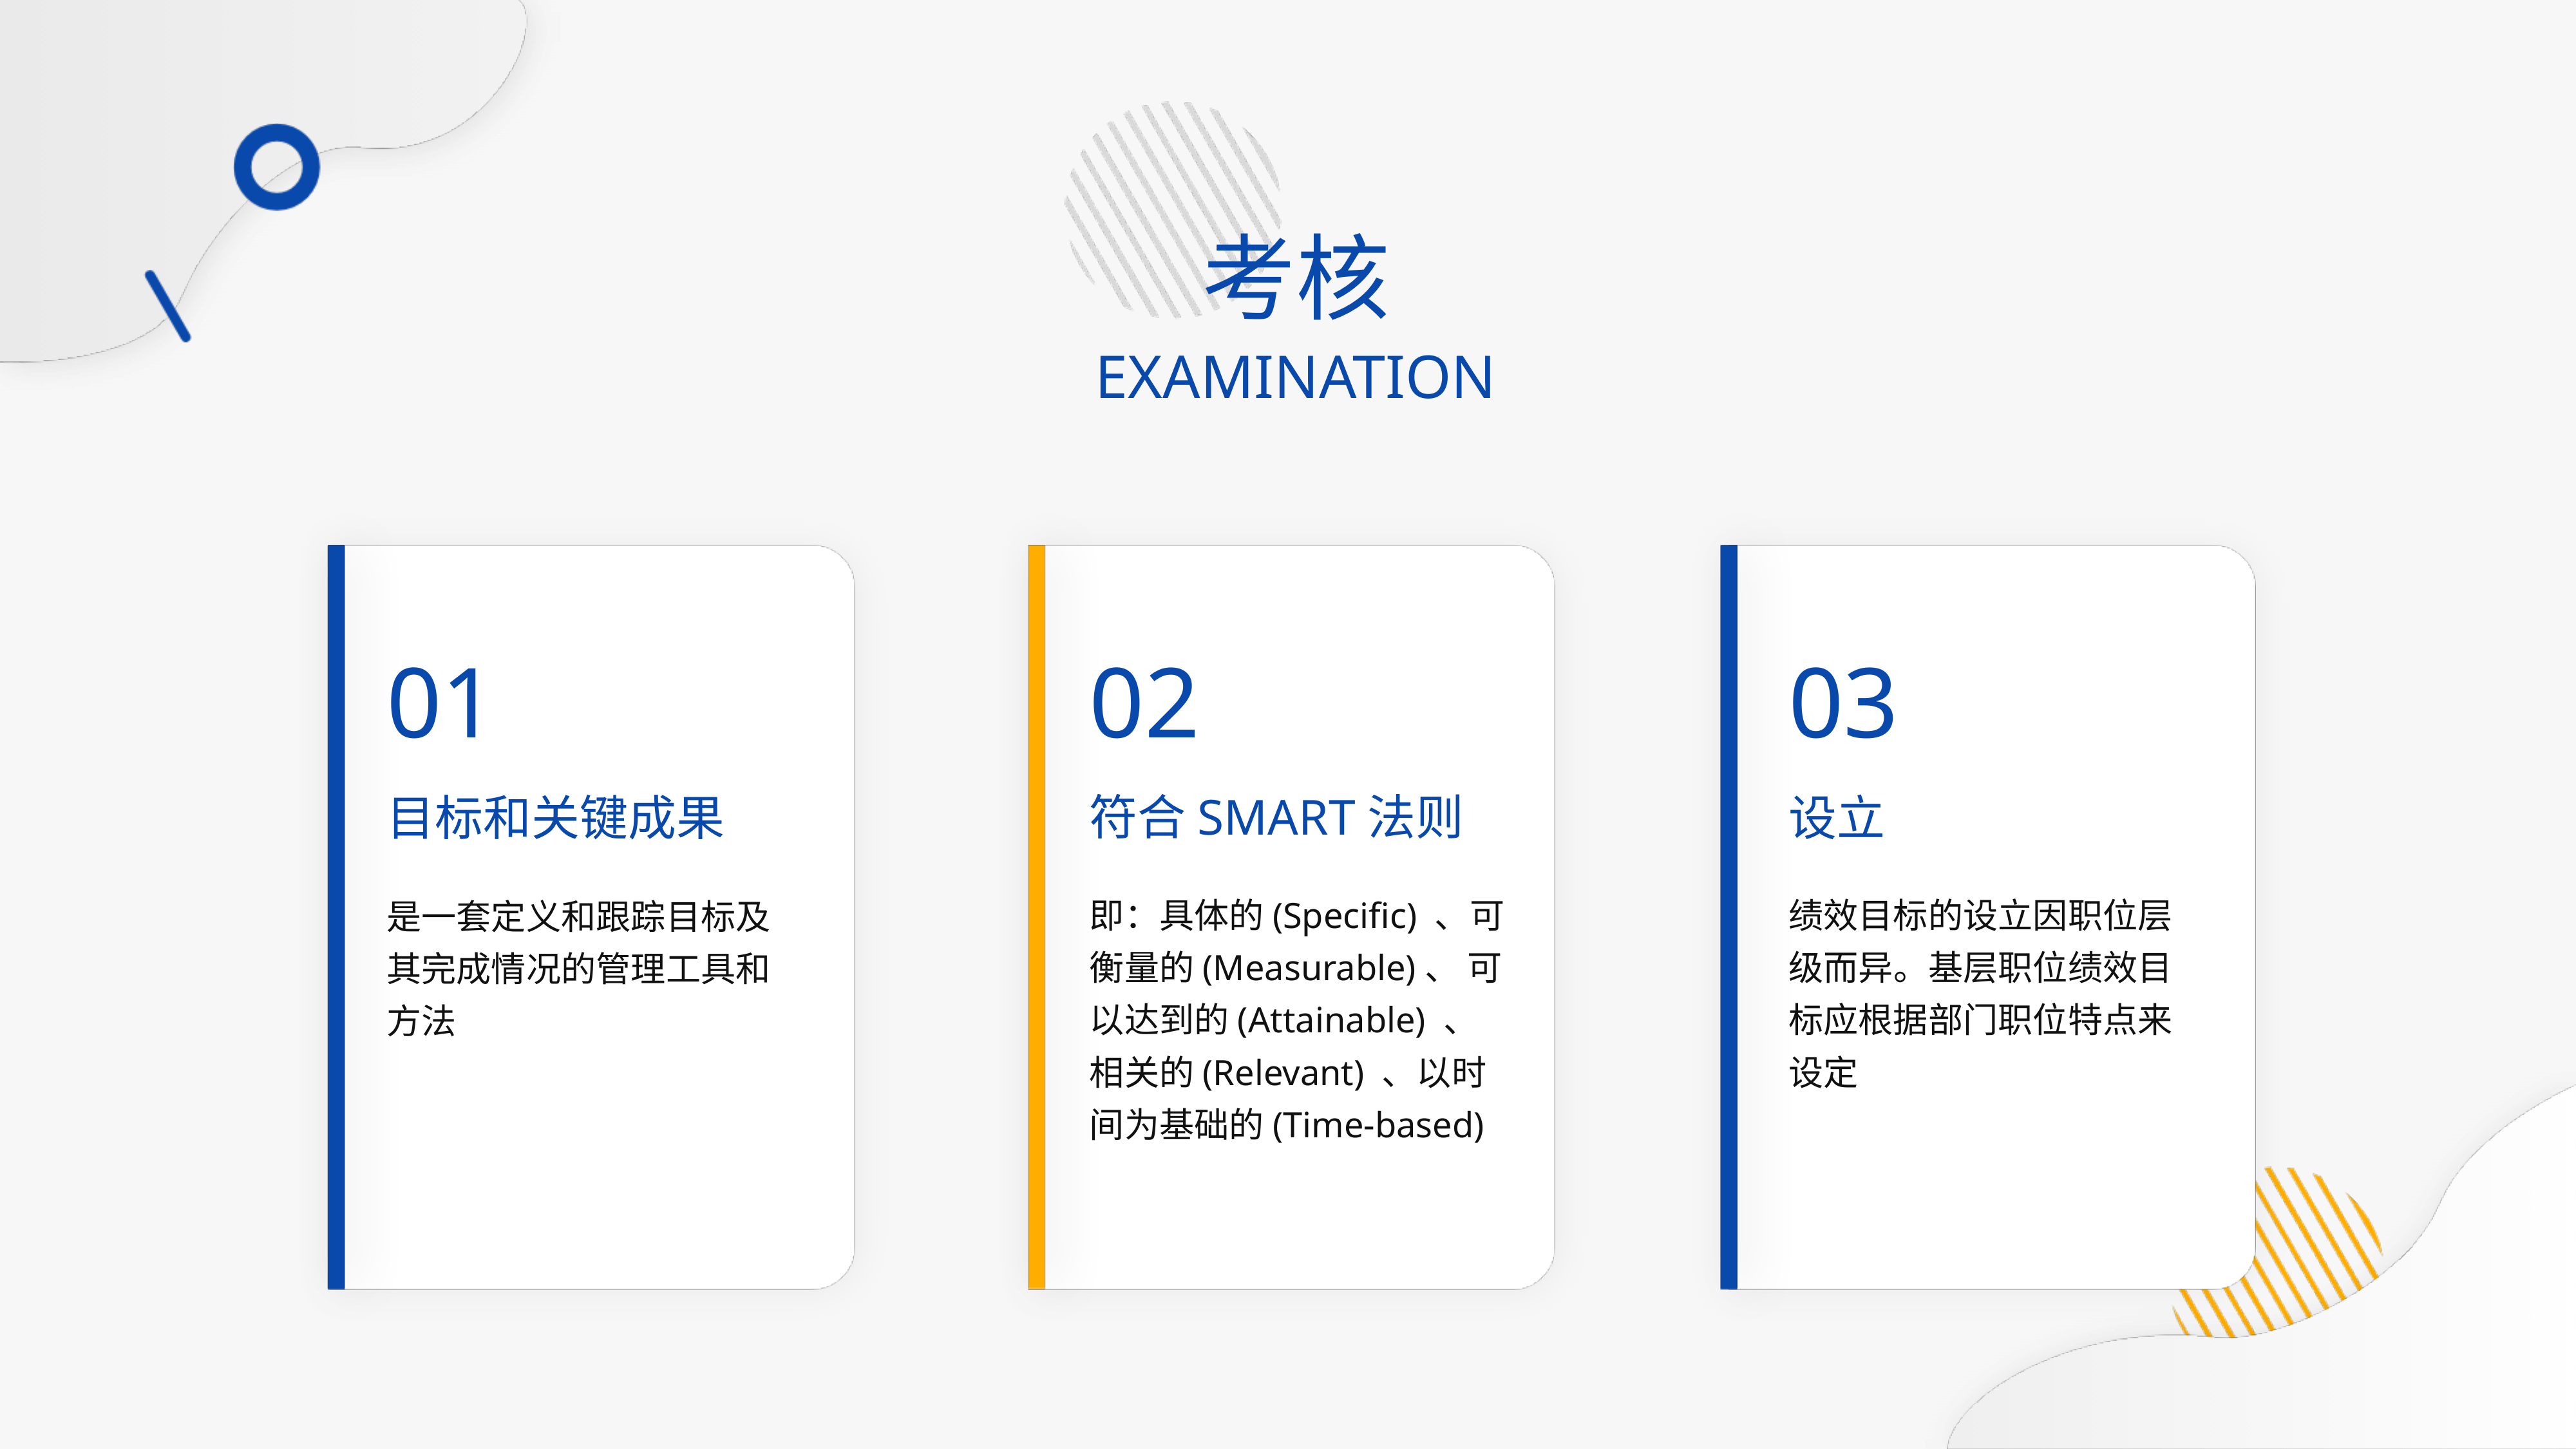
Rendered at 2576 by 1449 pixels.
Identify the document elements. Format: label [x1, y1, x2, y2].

text_box [999, 512, 1589, 1322]
picture [0, 0, 561, 397]
text_box [825, 100, 1767, 413]
text_box [299, 512, 889, 1322]
picture [1925, 1063, 2576, 1449]
text_box [1691, 512, 2289, 1322]
